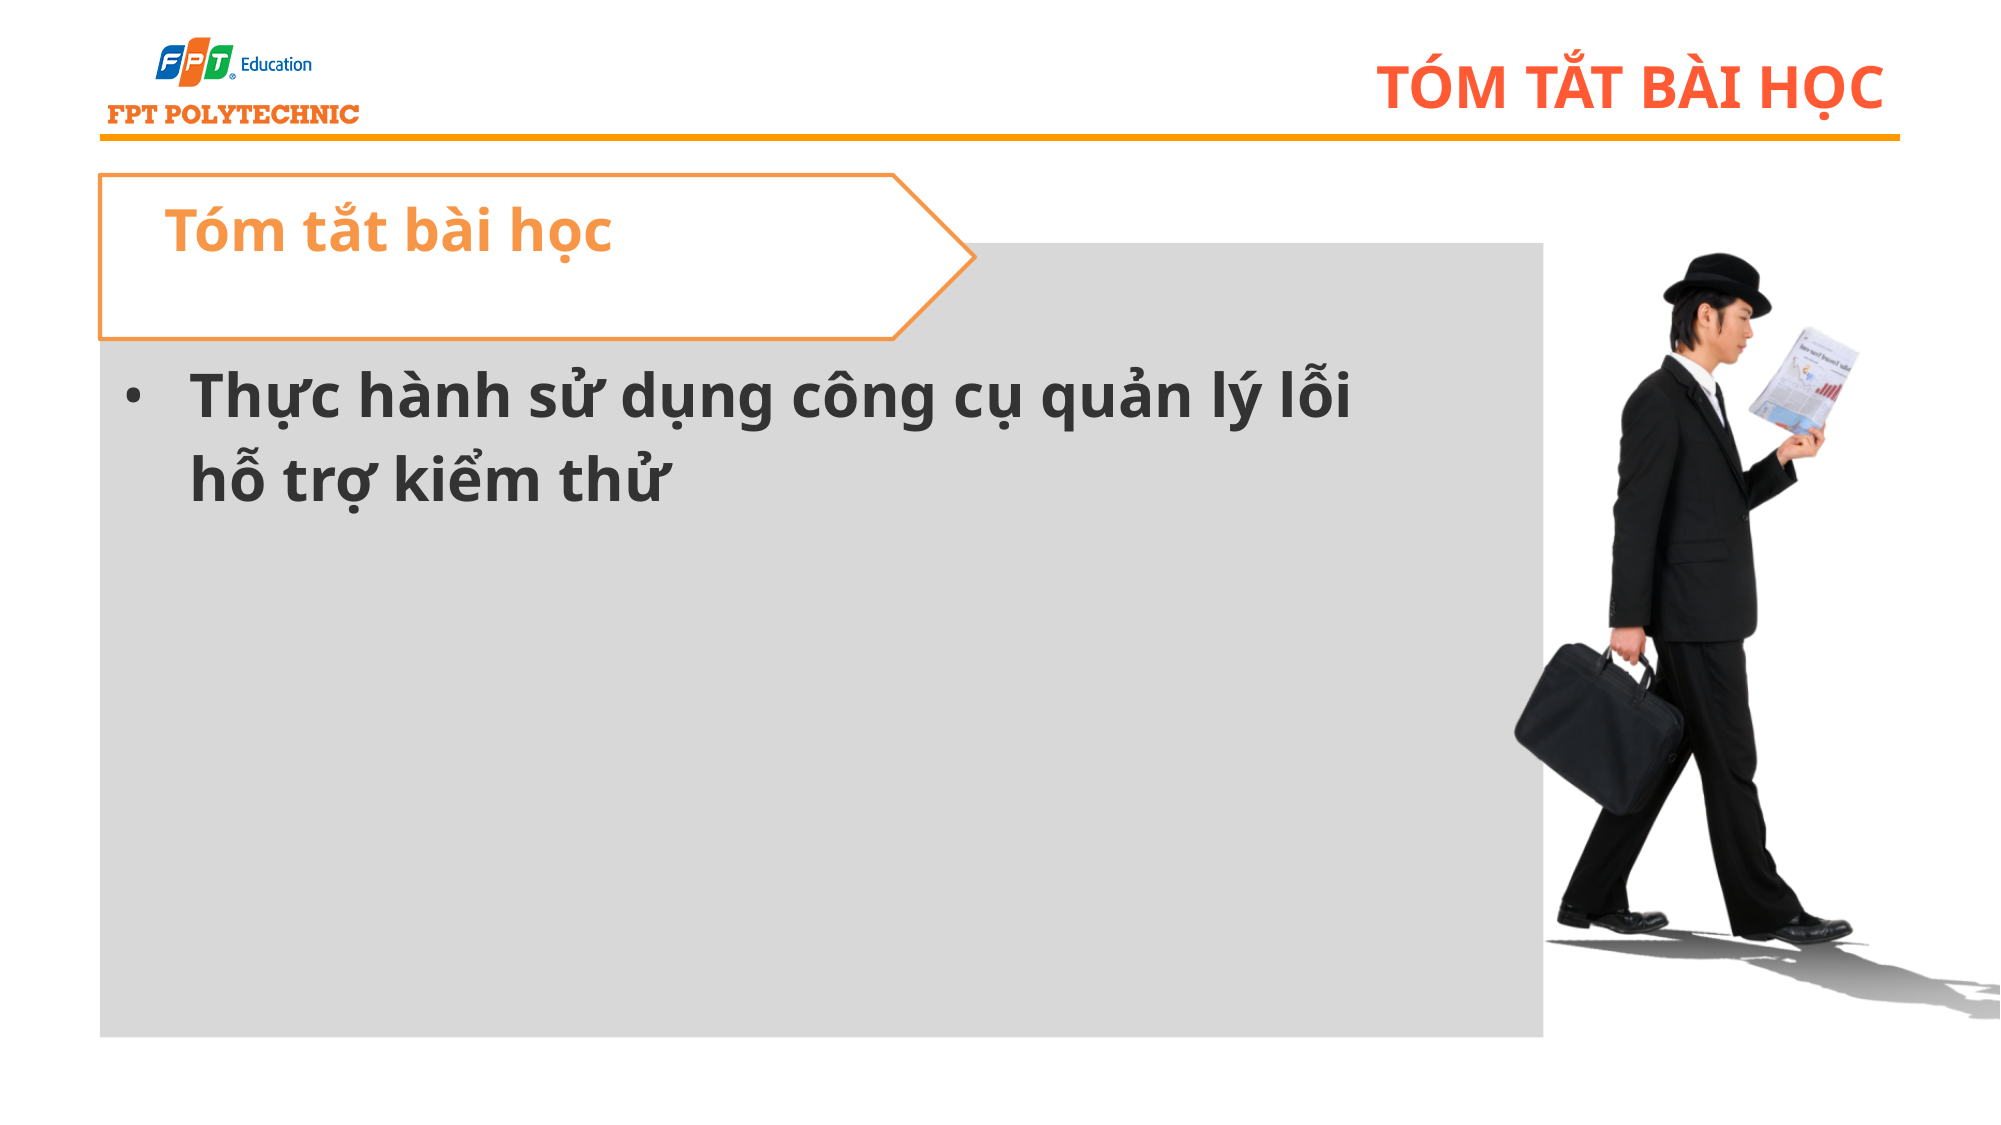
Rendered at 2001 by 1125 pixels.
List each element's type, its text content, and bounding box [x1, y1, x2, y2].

text_box Tóm tắt bài học [149, 186, 899, 261]
title tóm tắt bài học [366, 45, 1900, 125]
text_box [895, 242, 1475, 1038]
text_box Thực hành sử dụng công cụ quản lý lỗi hỗ trợ kiểm thử [99, 339, 1402, 1045]
picture [99, 135, 367, 143]
text_box [99, 174, 976, 339]
picture [1480, 169, 2000, 1044]
picture [99, 25, 367, 134]
